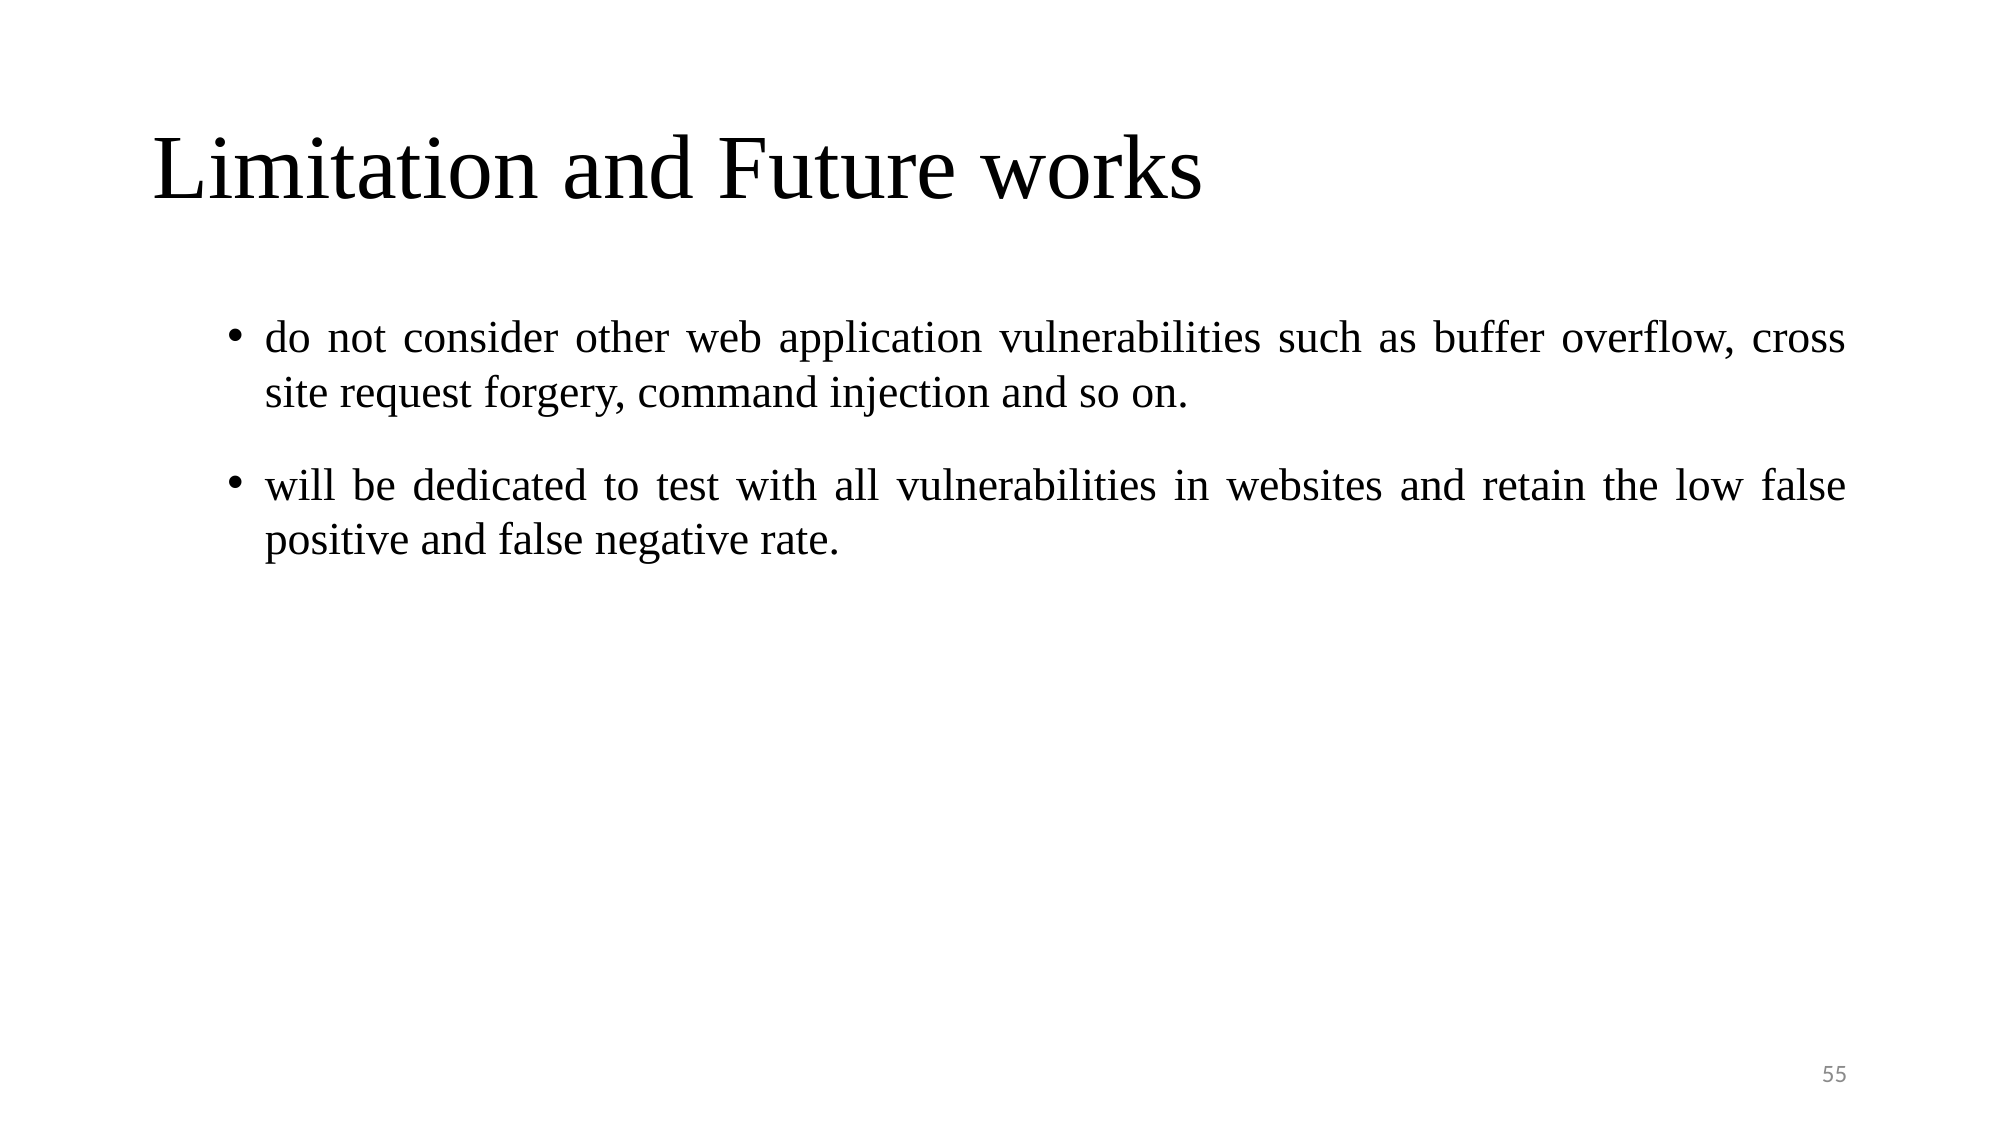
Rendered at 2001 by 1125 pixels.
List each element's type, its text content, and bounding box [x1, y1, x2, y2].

title Limitation and Future works [137, 59, 1863, 278]
list do not consider other web application vulnerabilities such as buffer overflow, cross site request forgery, command injection and so on. will be dedicated to test with all vulnerabilities in websites and retain the low false positive and false negative rate. [137, 299, 1863, 1014]
slide_number 55 [1412, 1042, 1863, 1103]
